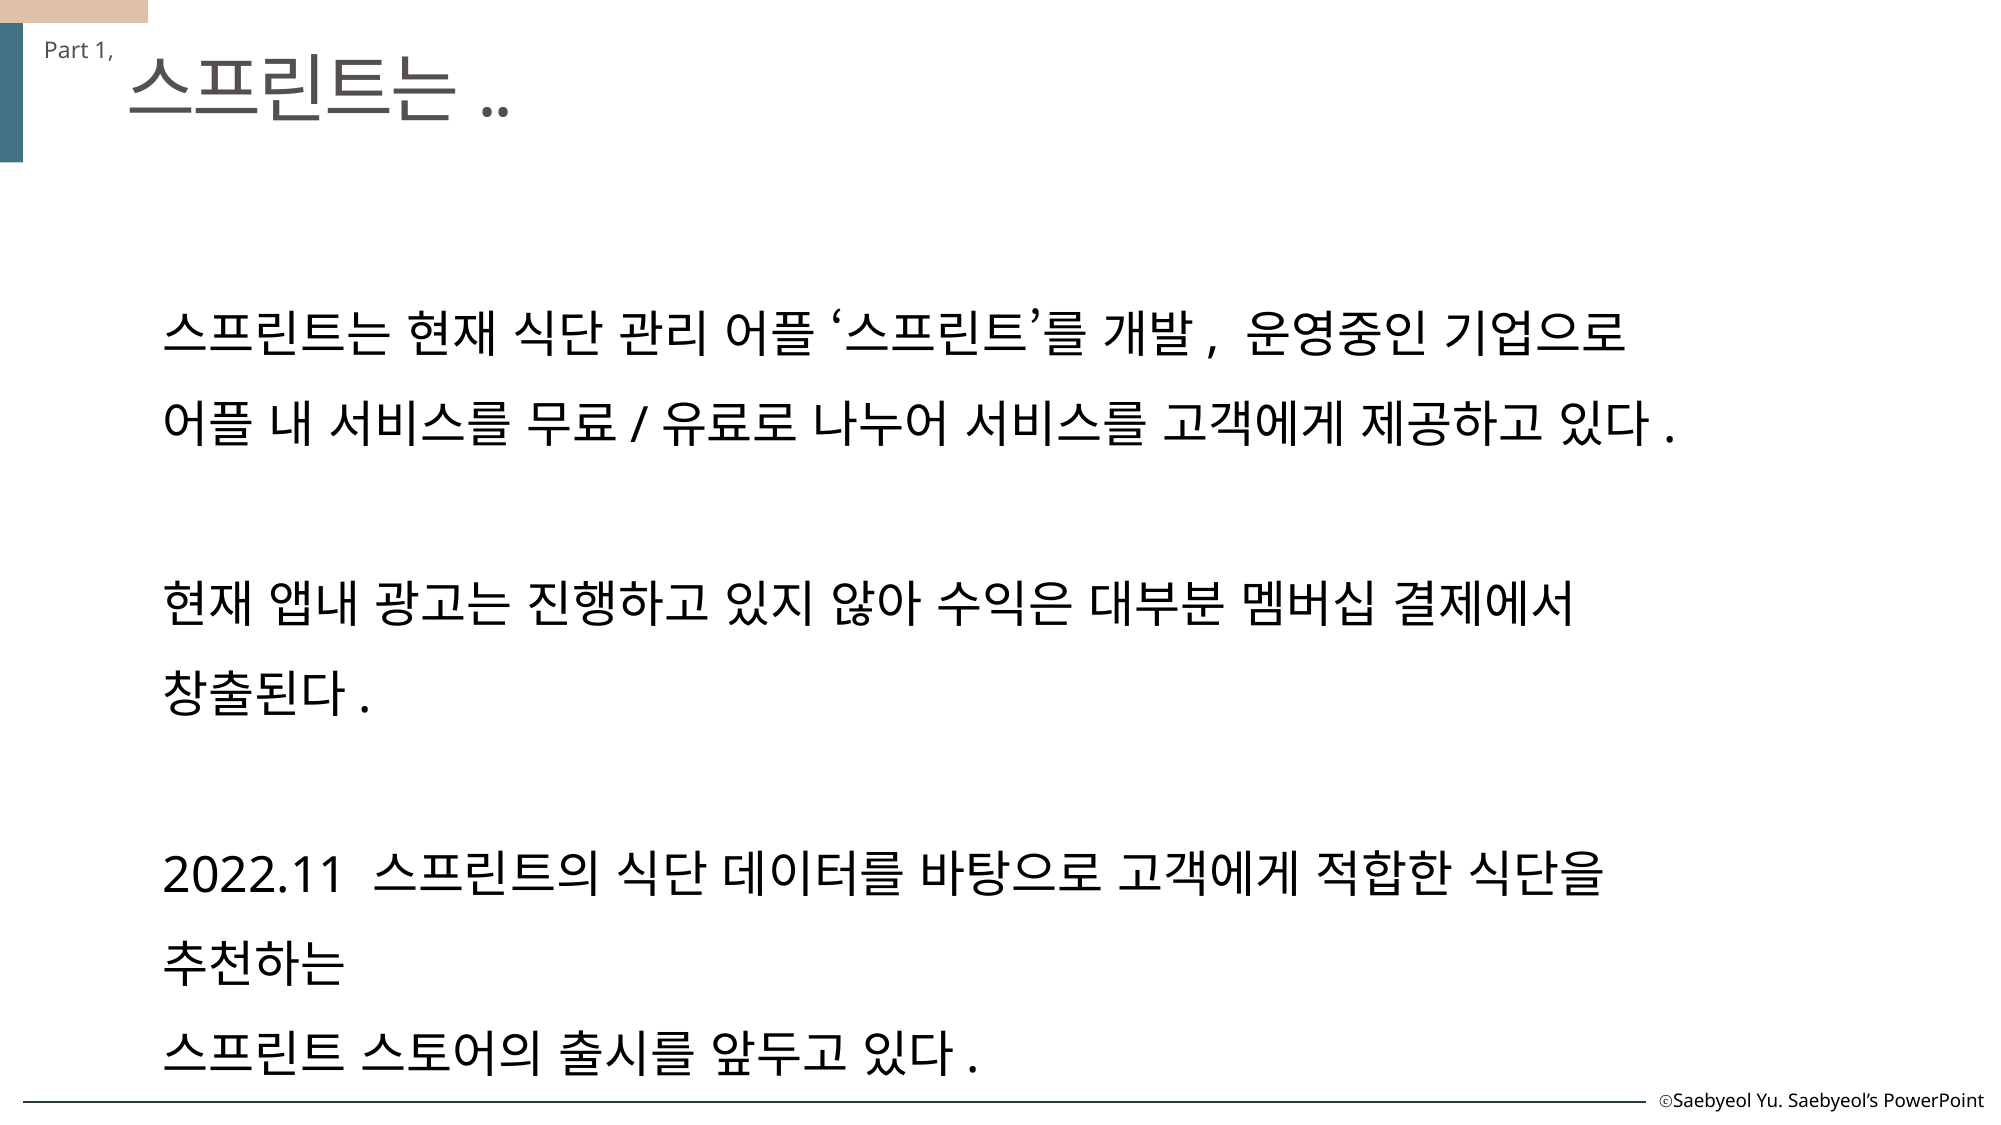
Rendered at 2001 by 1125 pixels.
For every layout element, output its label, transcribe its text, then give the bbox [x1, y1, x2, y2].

text_box [0, 0, 149, 24]
text_box Part 1, [29, 28, 130, 71]
text_box [0, 24, 24, 163]
text_box 스프린트는.. [111, 34, 529, 139]
text_box 스프린트는 현재 식단 관리 어플 ‘스프린트’를 개발, 운영중인 기업으로 어플 내 서비스를 무료/유료로 나누어 서비스를 고객에게 제공하고 있다. 현재 앱내 광고는 진행하고 있지 않아 수익은 대부분 멤버십 결제에서 창출된다. 2022.11 스프린트의 식단 데이터를 바탕으로 고객에게 적합한 식단을 추천하는 스프린트 스토어의 출시를 앞두고 있다. [147, 264, 1702, 1090]
